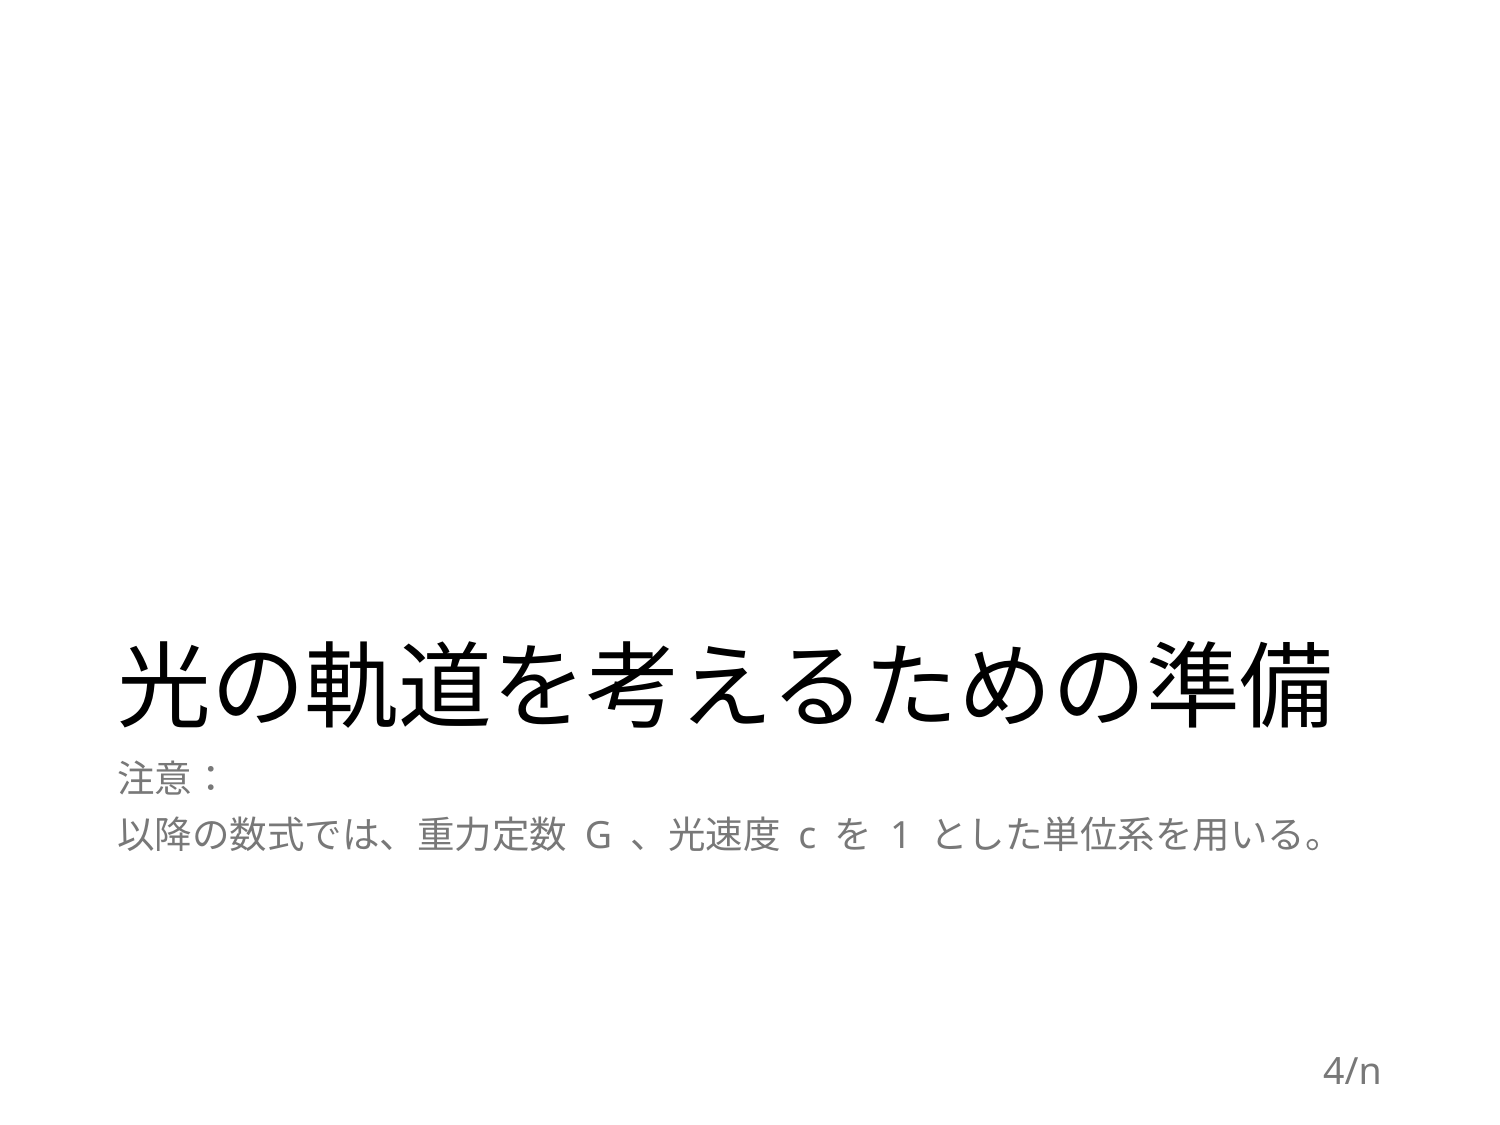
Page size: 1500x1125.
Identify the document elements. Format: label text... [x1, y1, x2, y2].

slide_number 4/n [1059, 1042, 1397, 1103]
title 光の軌道を考えるための準備 [102, 280, 1397, 749]
list 注意： 以降の数式では、重力定数 G 、光速度 c を 1 とした単位系を用いる。 [102, 752, 1397, 999]
